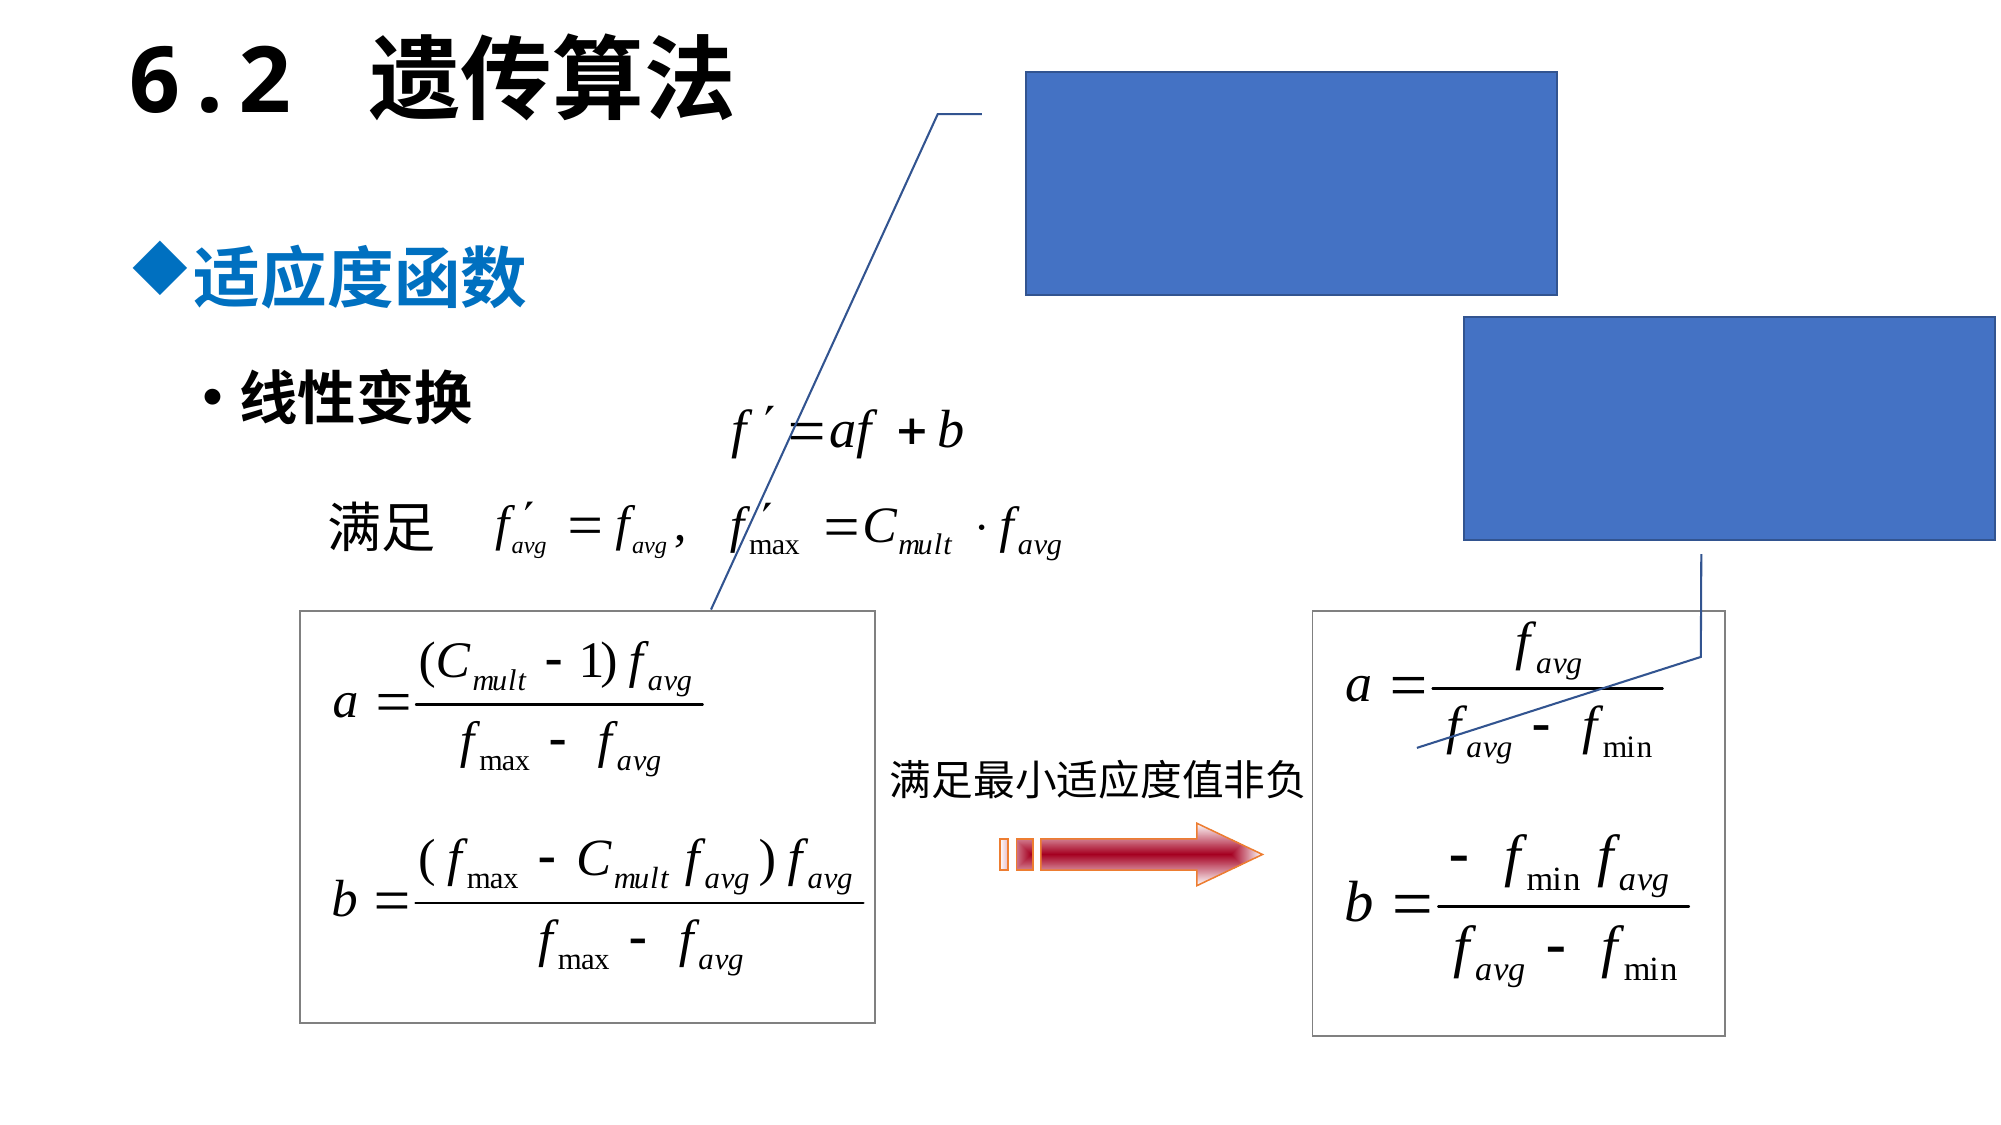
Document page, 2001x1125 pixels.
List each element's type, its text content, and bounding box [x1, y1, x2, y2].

text_box 6.2 遗传算法 [112, 26, 1388, 188]
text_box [1312, 607, 1725, 1036]
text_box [712, 398, 975, 470]
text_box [312, 485, 1075, 575]
text_box 适应度函数 线性变换 [112, 188, 1910, 1099]
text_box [874, 745, 1388, 886]
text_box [299, 610, 875, 1024]
